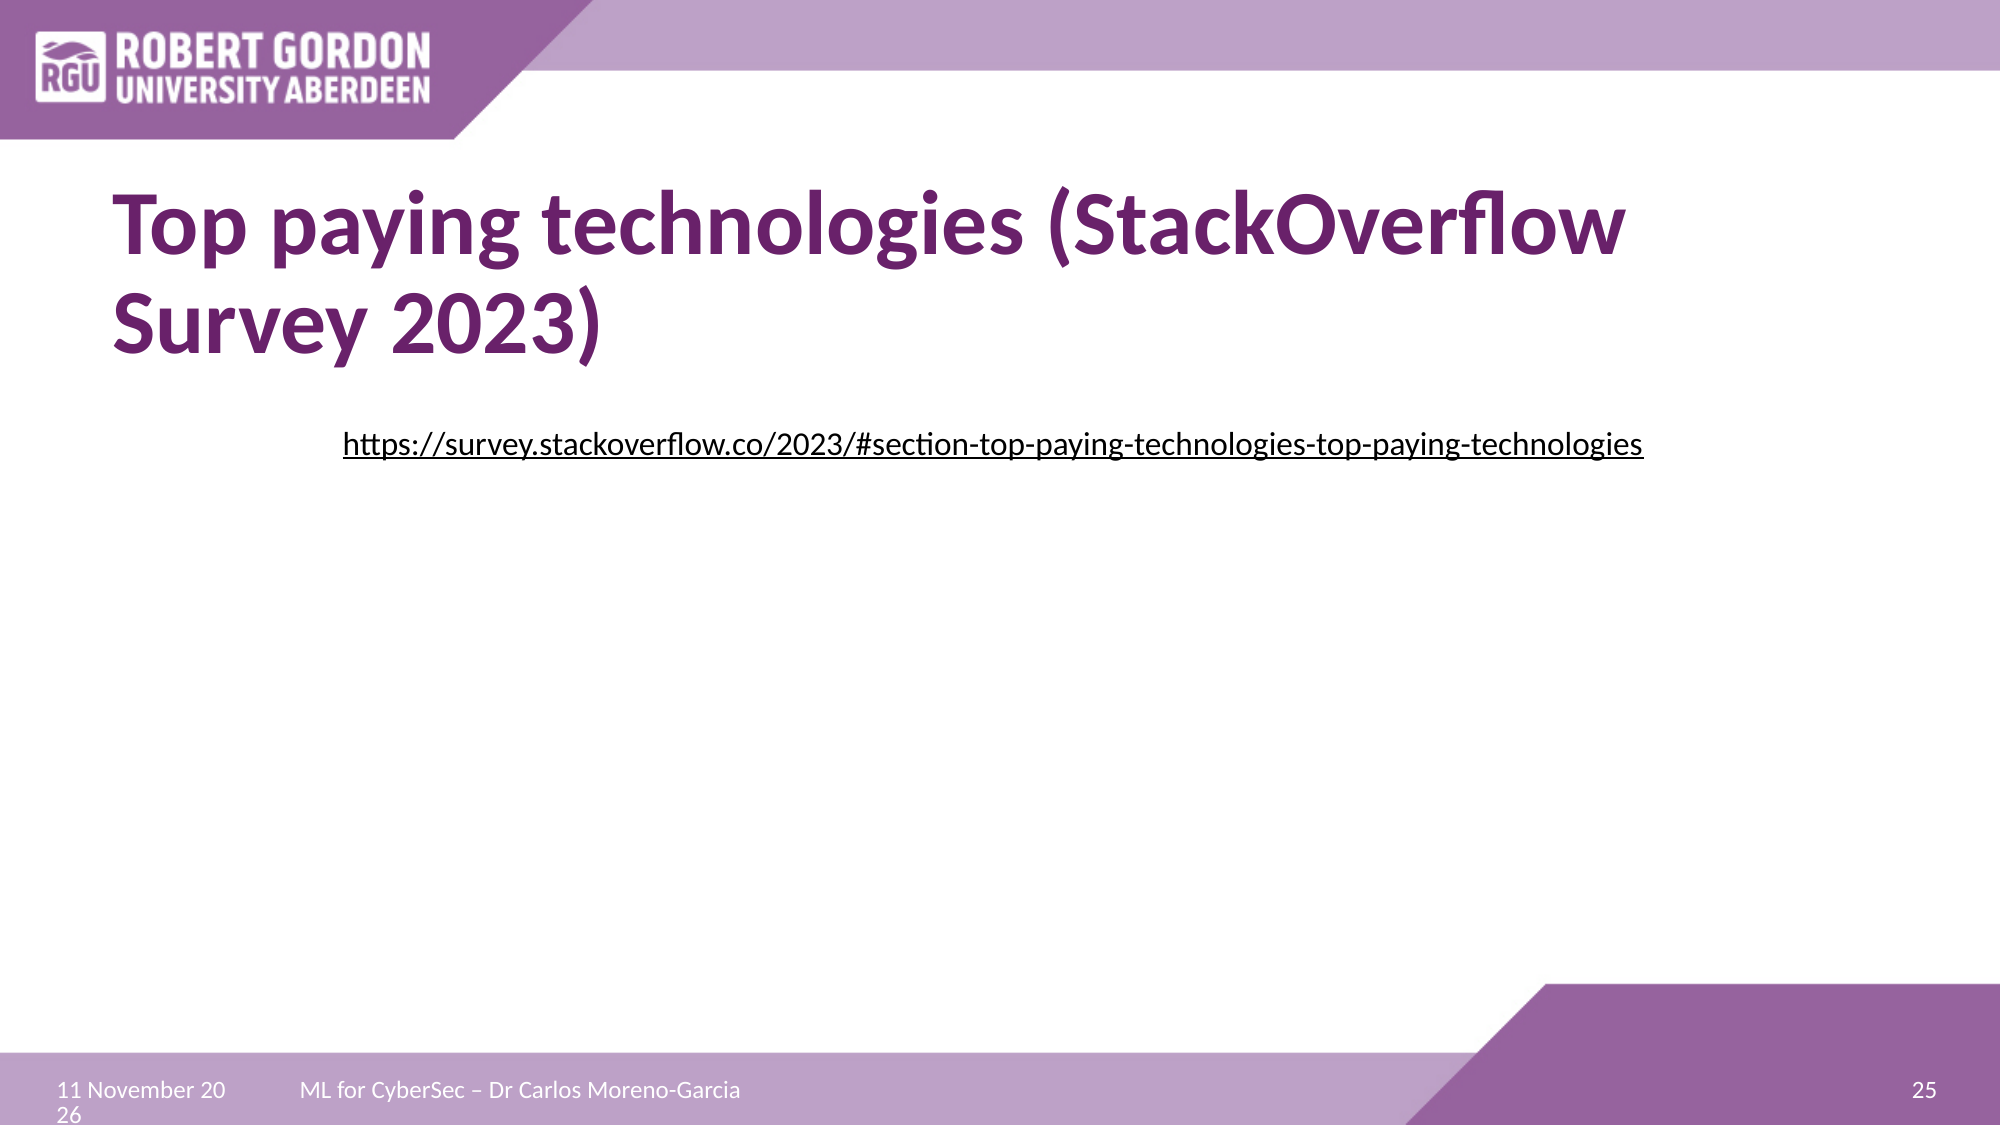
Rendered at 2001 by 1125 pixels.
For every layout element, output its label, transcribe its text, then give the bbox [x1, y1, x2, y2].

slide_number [41, 1058, 250, 1119]
picture [0, 0, 2000, 1125]
text_box https://survey.stackoverflow.co/2023/#section-top-paying-technologies-top-paying-technologies [327, 414, 1749, 469]
title Top paying technologies (StackOverflow Survey 2023) [97, 168, 1823, 293]
footer ML for CyberSec – Dr Carlos Moreno-Garcia [284, 1058, 1463, 1119]
slide_number 25 [1731, 1058, 1953, 1119]
